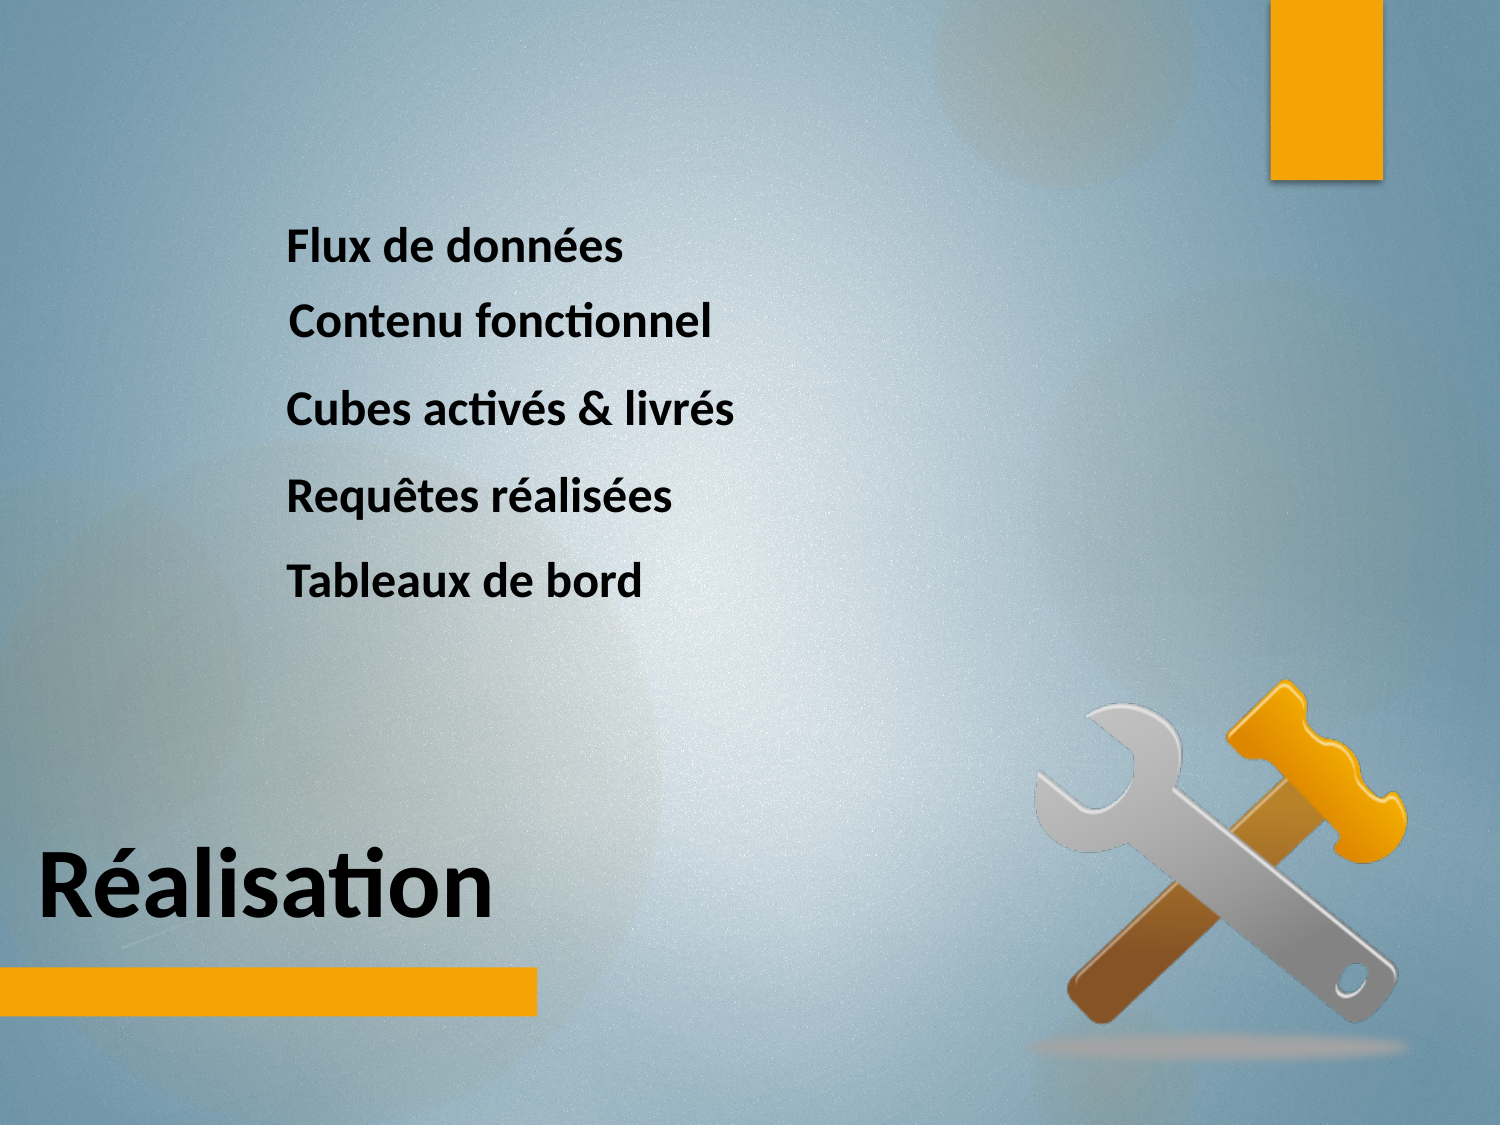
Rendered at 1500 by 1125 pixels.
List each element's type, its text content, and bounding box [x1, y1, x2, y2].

text_box Tableaux de bord [271, 539, 690, 615]
text_box [0, 966, 539, 1018]
text_box Contenu fonctionnel [274, 280, 728, 356]
text_box Réalisation [22, 809, 540, 934]
text_box Cubes activés & livrés [271, 368, 850, 443]
text_box Requêtes réalisées [271, 454, 719, 530]
text_box Flux de données [271, 204, 690, 280]
picture [1021, 671, 1423, 1072]
